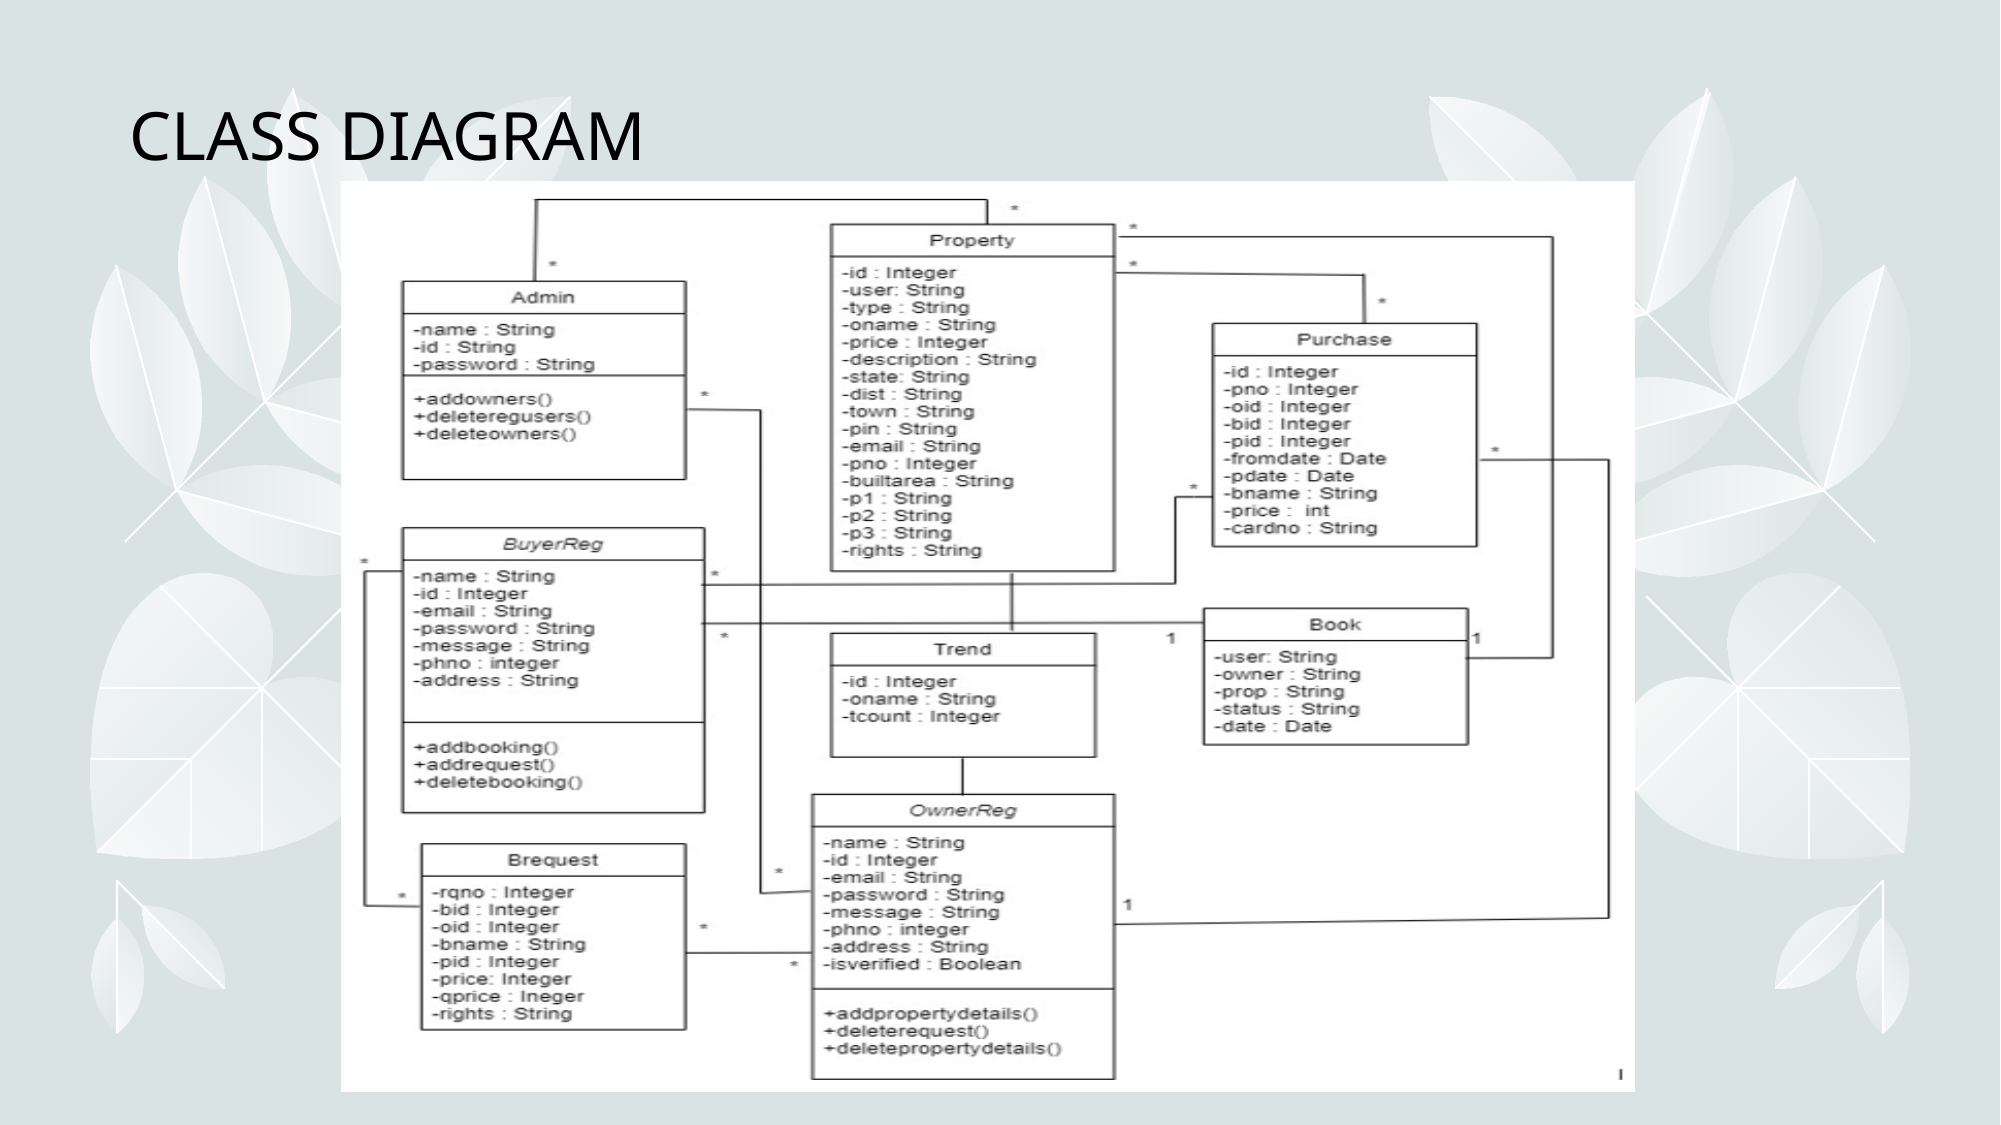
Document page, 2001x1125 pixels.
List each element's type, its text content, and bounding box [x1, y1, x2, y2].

title CLASS DIAGRAM [53, 0, 723, 182]
picture [341, 181, 1635, 1092]
